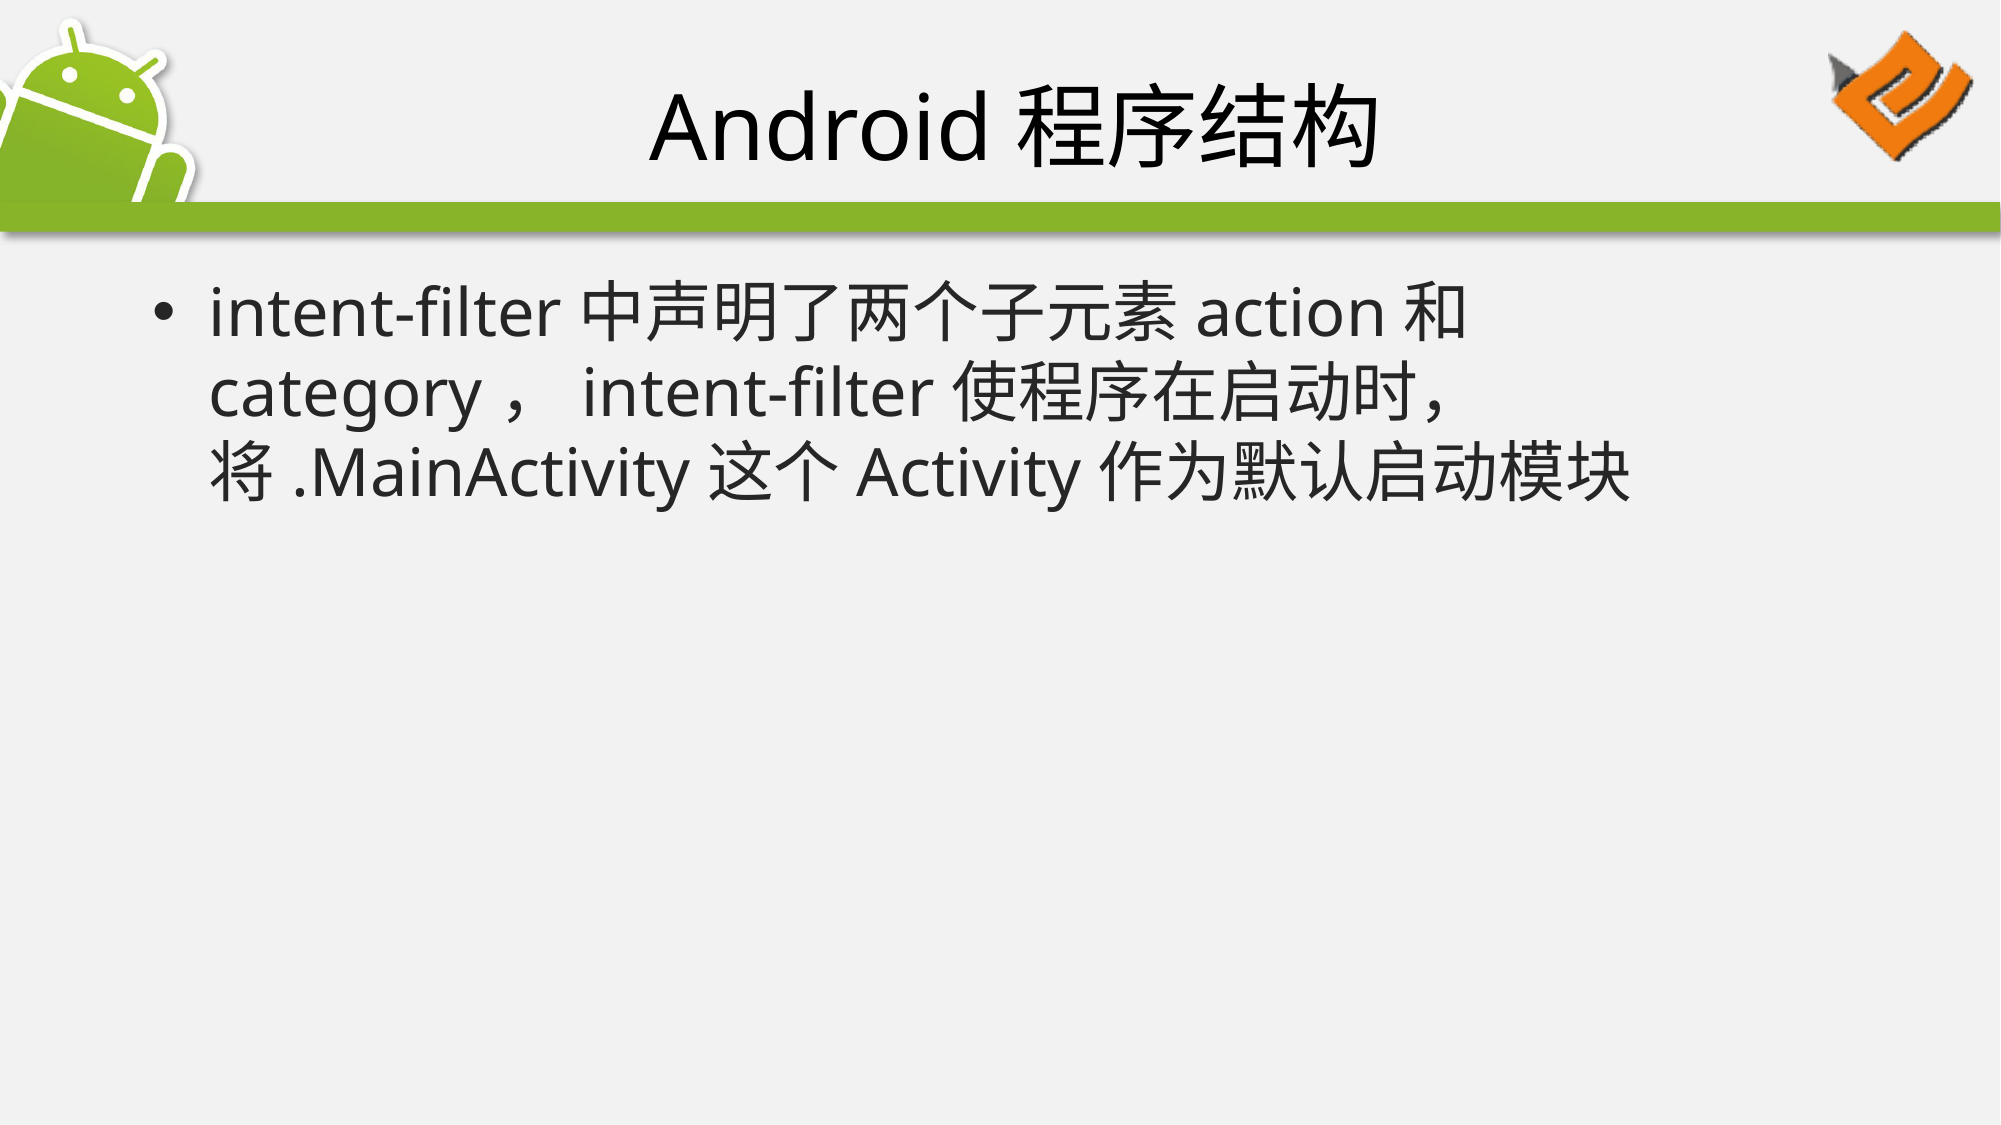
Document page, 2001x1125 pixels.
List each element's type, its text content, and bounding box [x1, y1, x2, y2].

picture [0, 7, 209, 202]
picture [1828, 30, 1973, 161]
list intent-filter中声明了两个子元素action和category，intent-filter使程序在启动时，将.MainActivity这个Activity作为默认启动模块 [137, 262, 1900, 1005]
title Android程序结构 [208, 45, 1824, 203]
